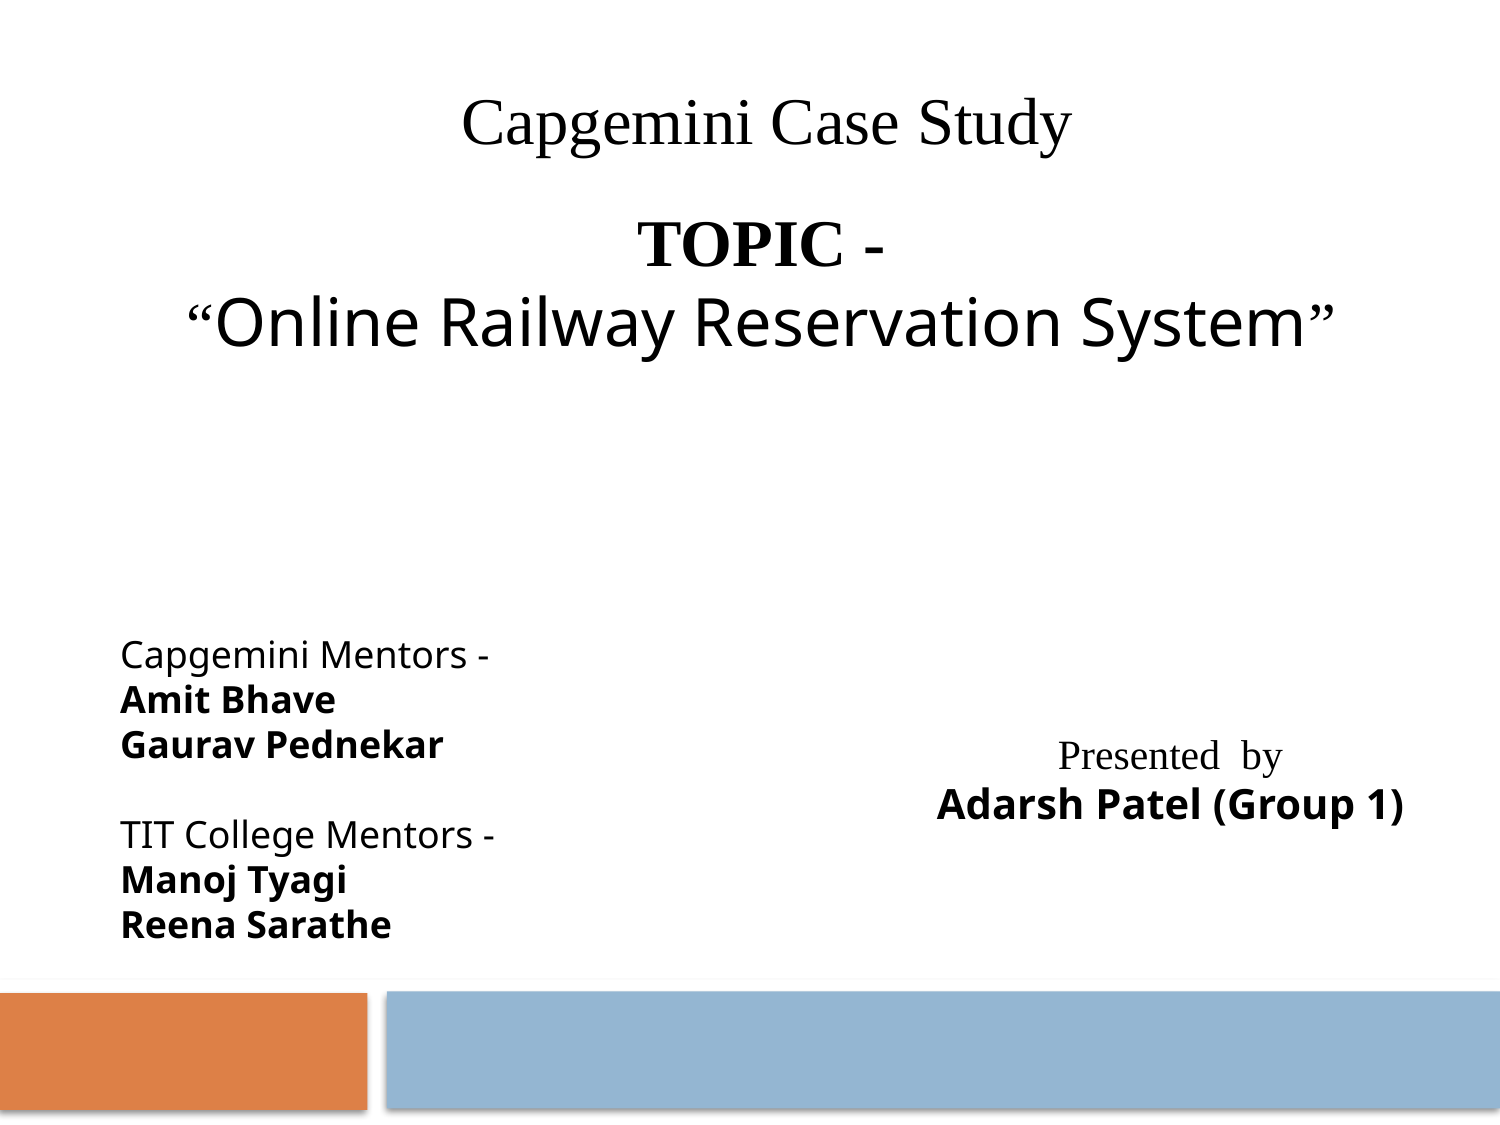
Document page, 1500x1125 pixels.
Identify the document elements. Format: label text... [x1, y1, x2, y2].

text_box Capgemini Mentors - Amit Bhave Gaurav Pednekar TIT College Mentors - Manoj Tyagi Reena Sarathe [105, 623, 654, 999]
text_box TOPIC - “Online Railway Reservation System” [105, 192, 1418, 368]
text_box Presented by Adarsh Patel (Group 1) [848, 720, 1493, 835]
text_box Capgemini Case Study [117, 70, 1418, 166]
